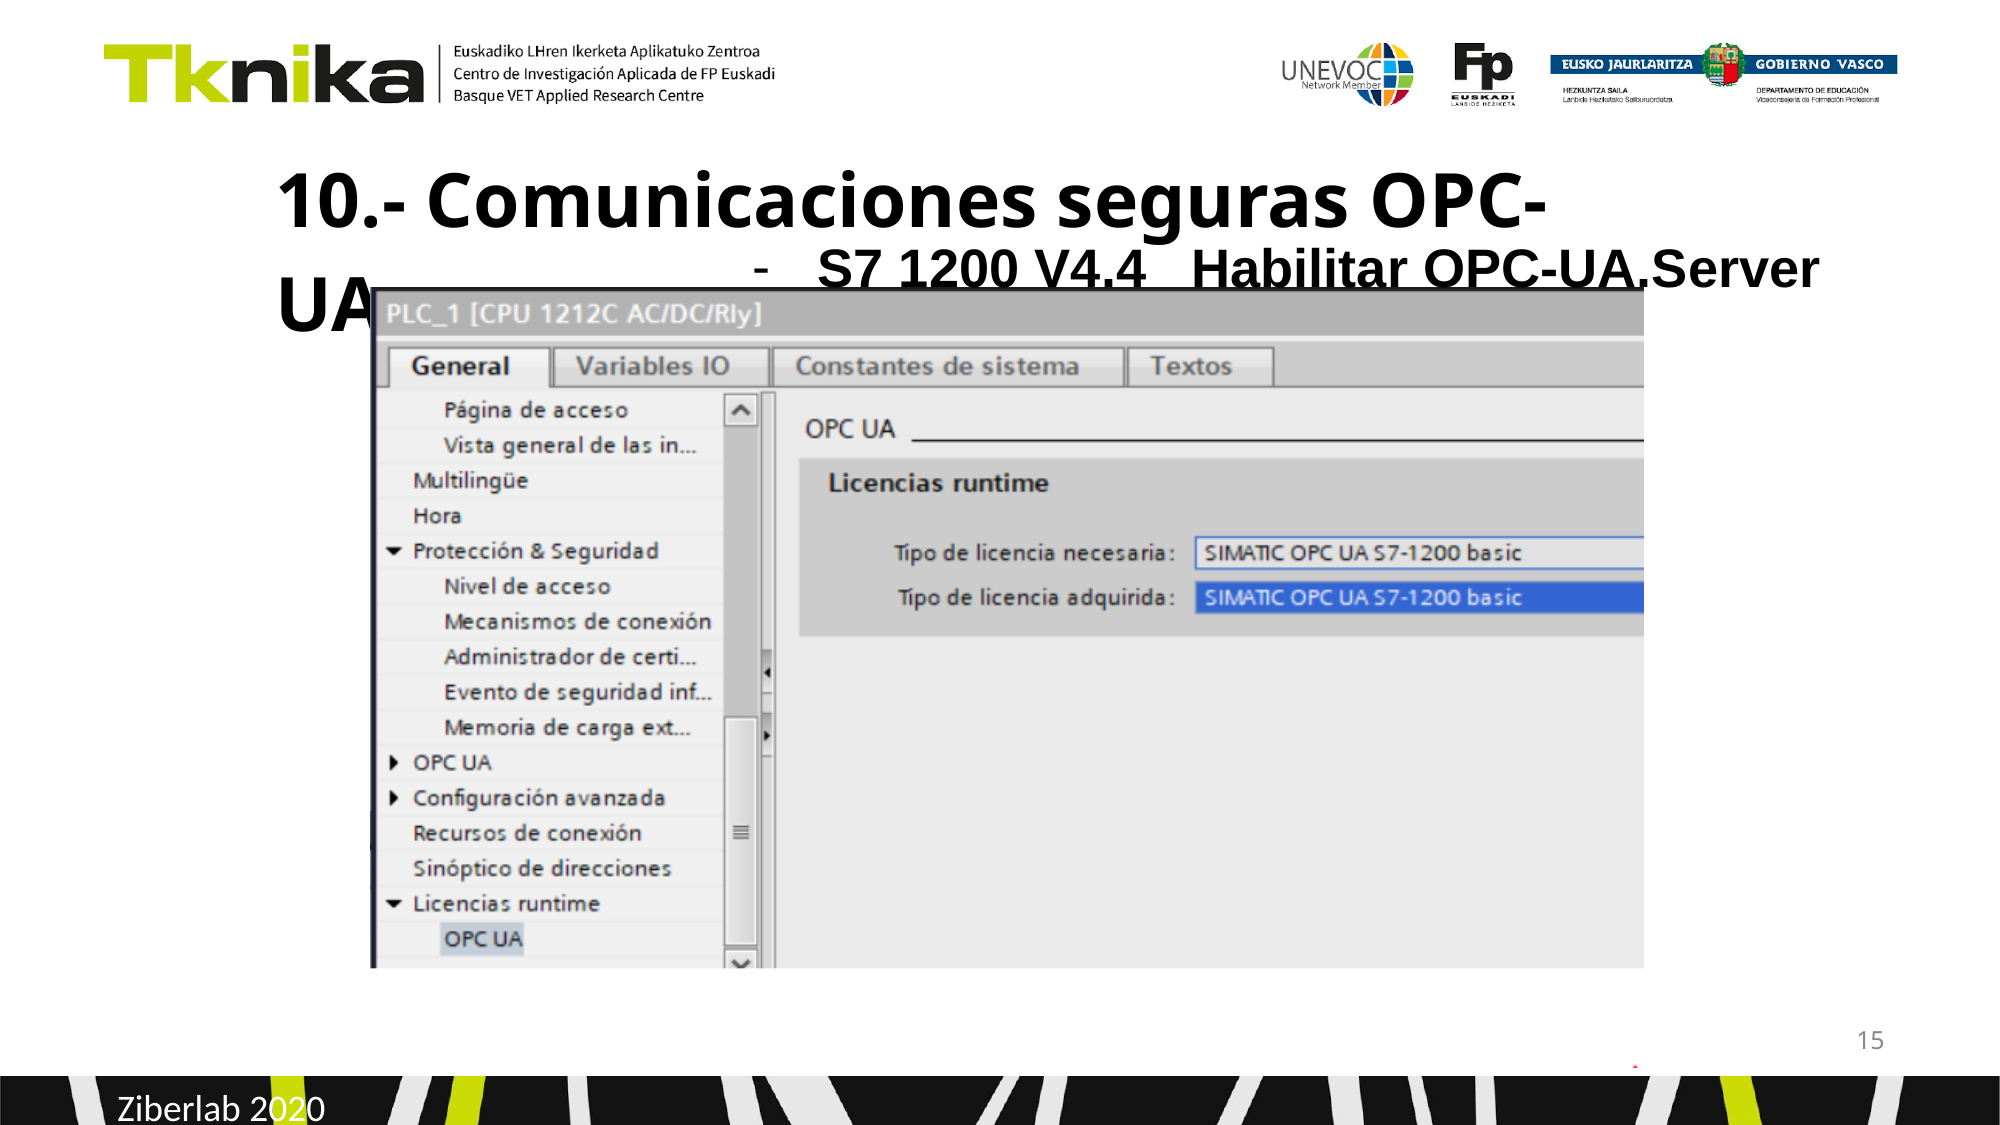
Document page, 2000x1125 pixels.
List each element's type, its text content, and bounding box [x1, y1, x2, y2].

picture [0, 1076, 2000, 1125]
picture [370, 287, 1644, 1068]
slide_number ‹#› [1648, 1011, 1900, 1072]
text_box S7 1200 V4.4 Habilitar OPC-UA.Server [652, 209, 2000, 314]
text_box 10.- Comunicaciones seguras OPC-UA [260, 124, 1616, 361]
picture [102, 42, 1898, 106]
